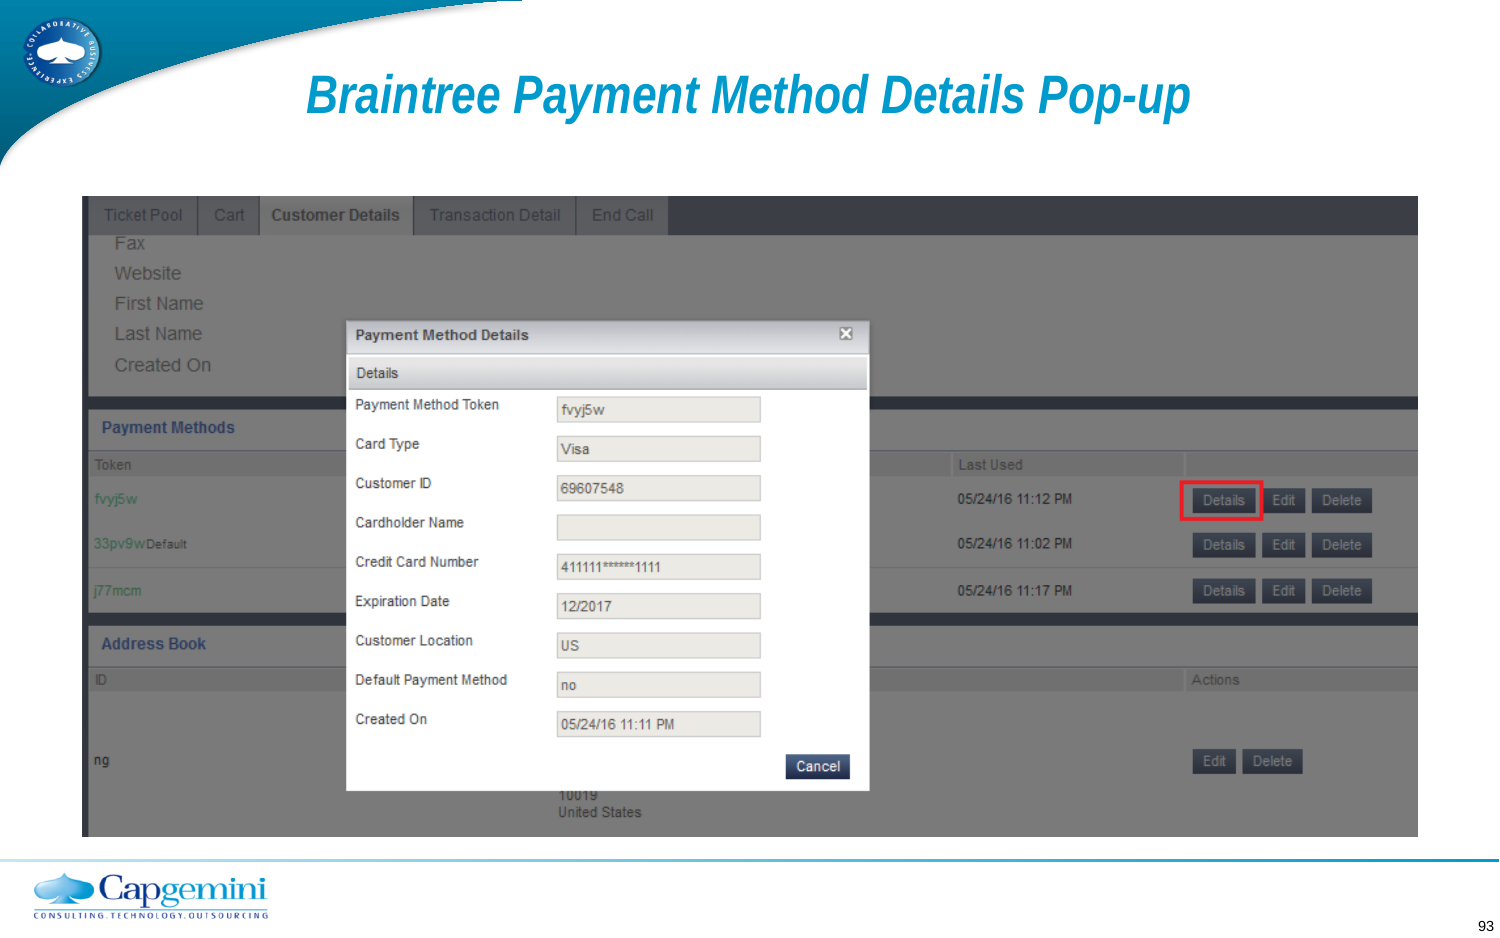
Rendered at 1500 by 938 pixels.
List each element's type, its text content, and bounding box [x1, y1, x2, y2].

slide_number 93 [1470, 919, 1500, 936]
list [81, 196, 1419, 837]
title Braintree Payment Method Details Pop-up [0, 0, 1500, 163]
picture [32, 872, 269, 919]
